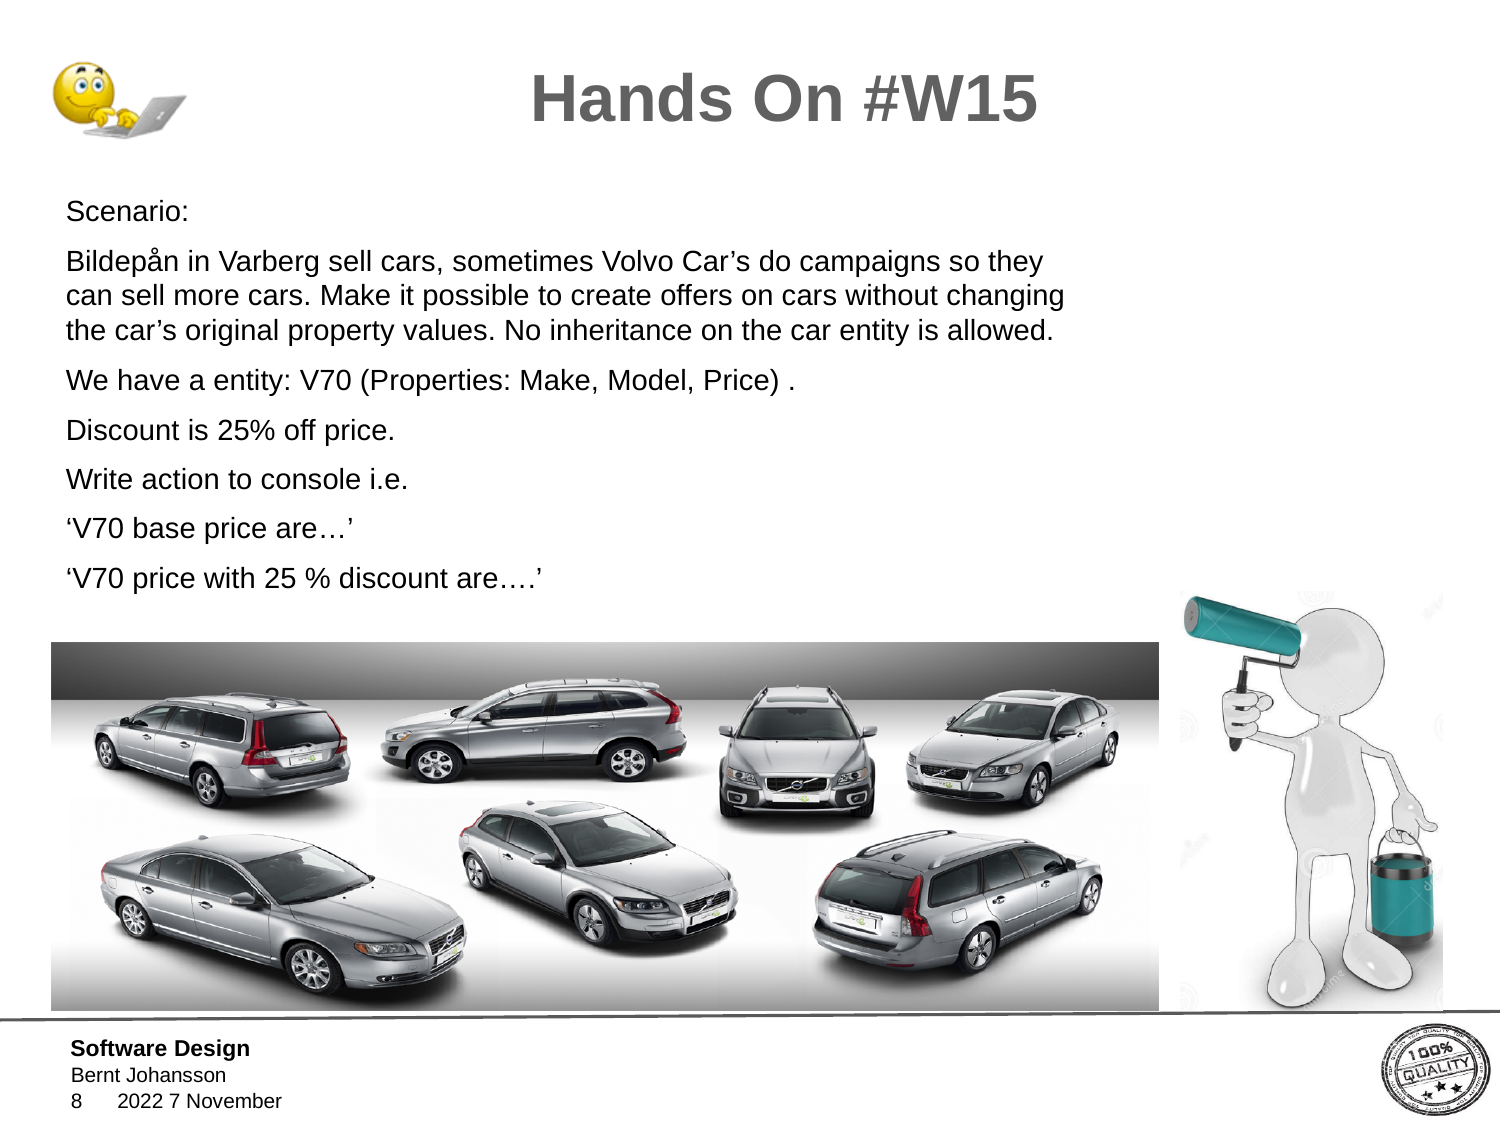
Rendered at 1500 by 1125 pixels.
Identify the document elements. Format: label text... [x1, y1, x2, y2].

text_box Scenario: Bildepån in Varberg sell cars, sometimes Volvo Car’s do campaigns so they can sell more cars. Make it possible to create offers on cars without changing the car’s original property values. No inheritance on the car entity is allowed. We have a entity: V70 (Properties: Make, Model, Price) . Discount is 25% off price. Write action to console i.e. ‘V70 base price are…’ ‘V70 price with 25 % discount are….’ [51, 184, 1110, 602]
picture [1179, 590, 1444, 1011]
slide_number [102, 1085, 497, 1120]
picture [50, 60, 189, 144]
picture [1371, 1014, 1500, 1125]
picture [50, 642, 1159, 1011]
slide_number 8 [55, 1085, 139, 1121]
footer Bernt Johansson [55, 1054, 1184, 1090]
text_box Hands On #W15 [51, 47, 1443, 143]
